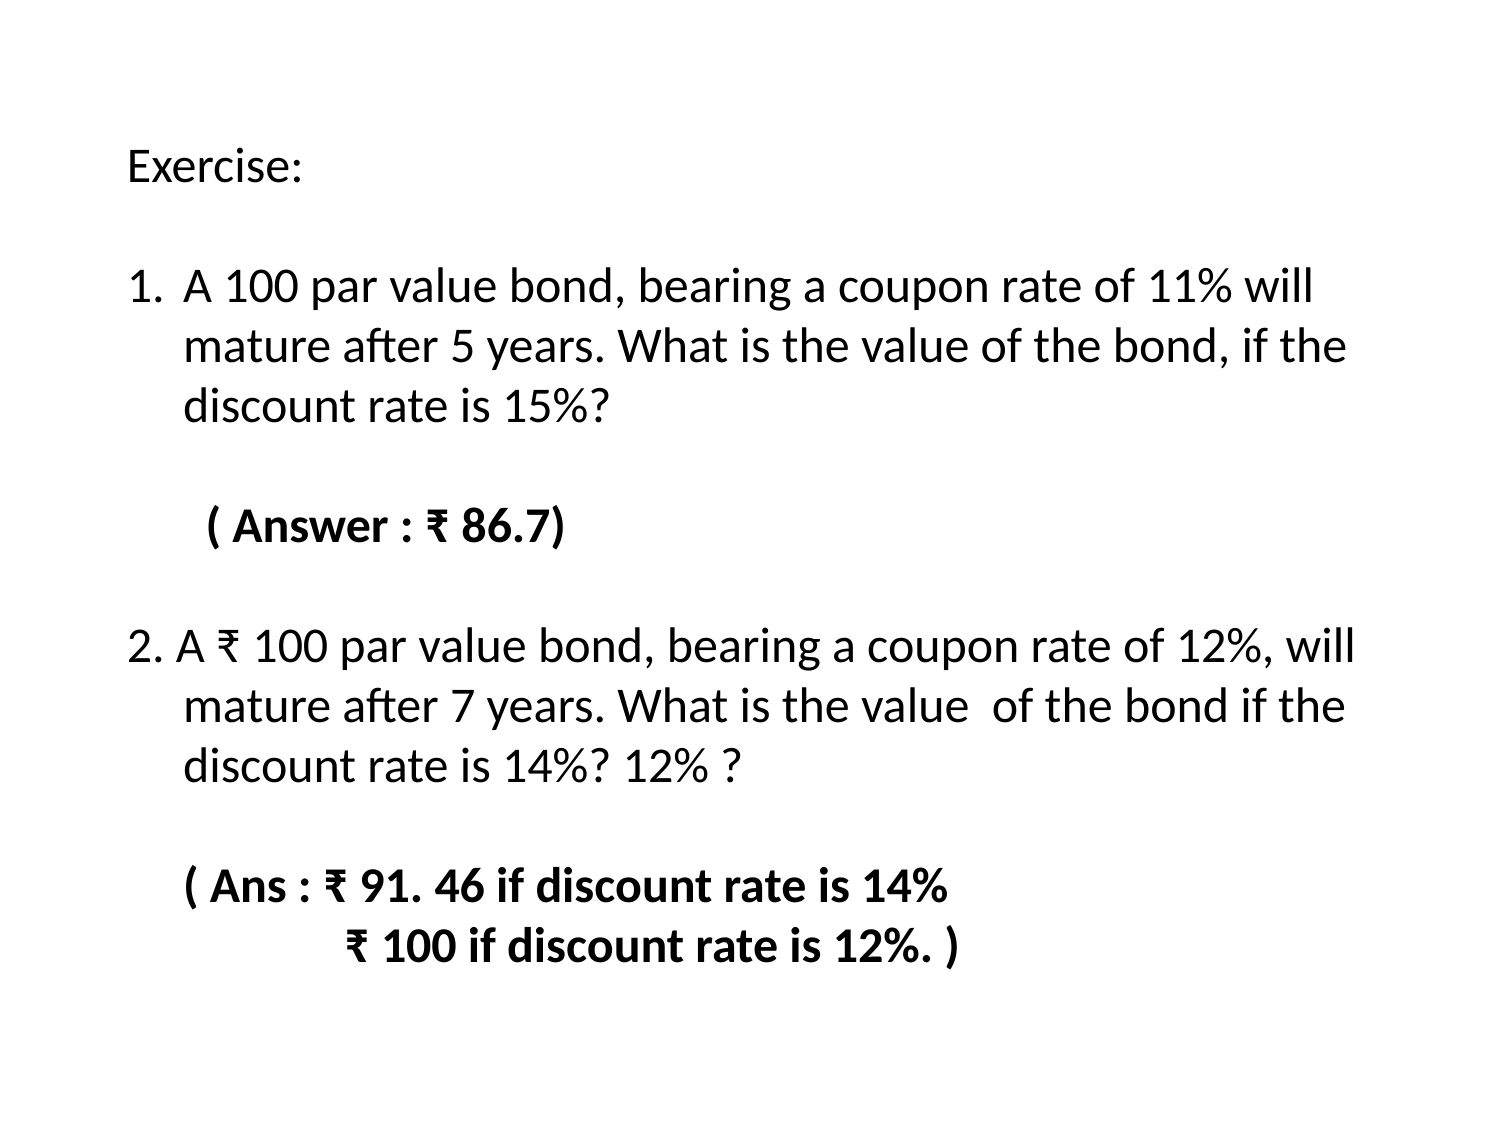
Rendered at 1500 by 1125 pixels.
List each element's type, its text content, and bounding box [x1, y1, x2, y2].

text_box Exercise: A 100 par value bond, bearing a coupon rate of 11% will mature after 5 years. What is the value of the bond, if the discount rate is 15%? ( Answer : ₹ 86.7) 2. A ₹ 100 par value bond, bearing a coupon rate of 12%, will mature after 7 years. What is the value of the bond if the discount rate is 14%? 12% ? ( Ans : ₹ 91. 46 if discount rate is 14% ₹ 100 if discount rate is 12%. ) [112, 125, 1447, 1086]
